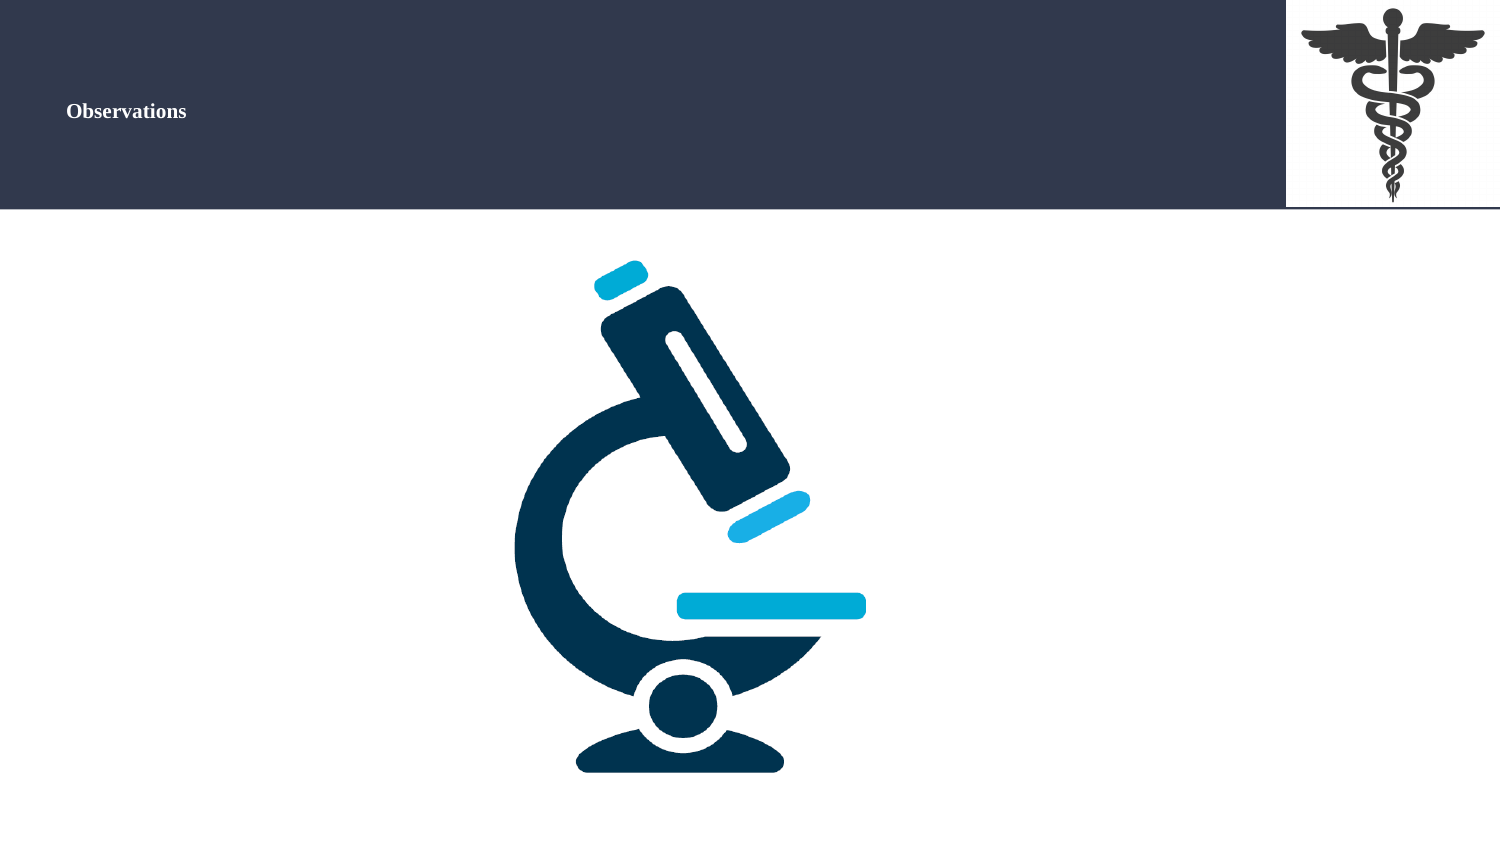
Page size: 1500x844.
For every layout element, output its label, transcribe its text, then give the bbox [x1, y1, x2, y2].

picture [1286, 0, 1500, 207]
title Observations [51, 82, 1449, 185]
picture [294, 226, 1152, 837]
